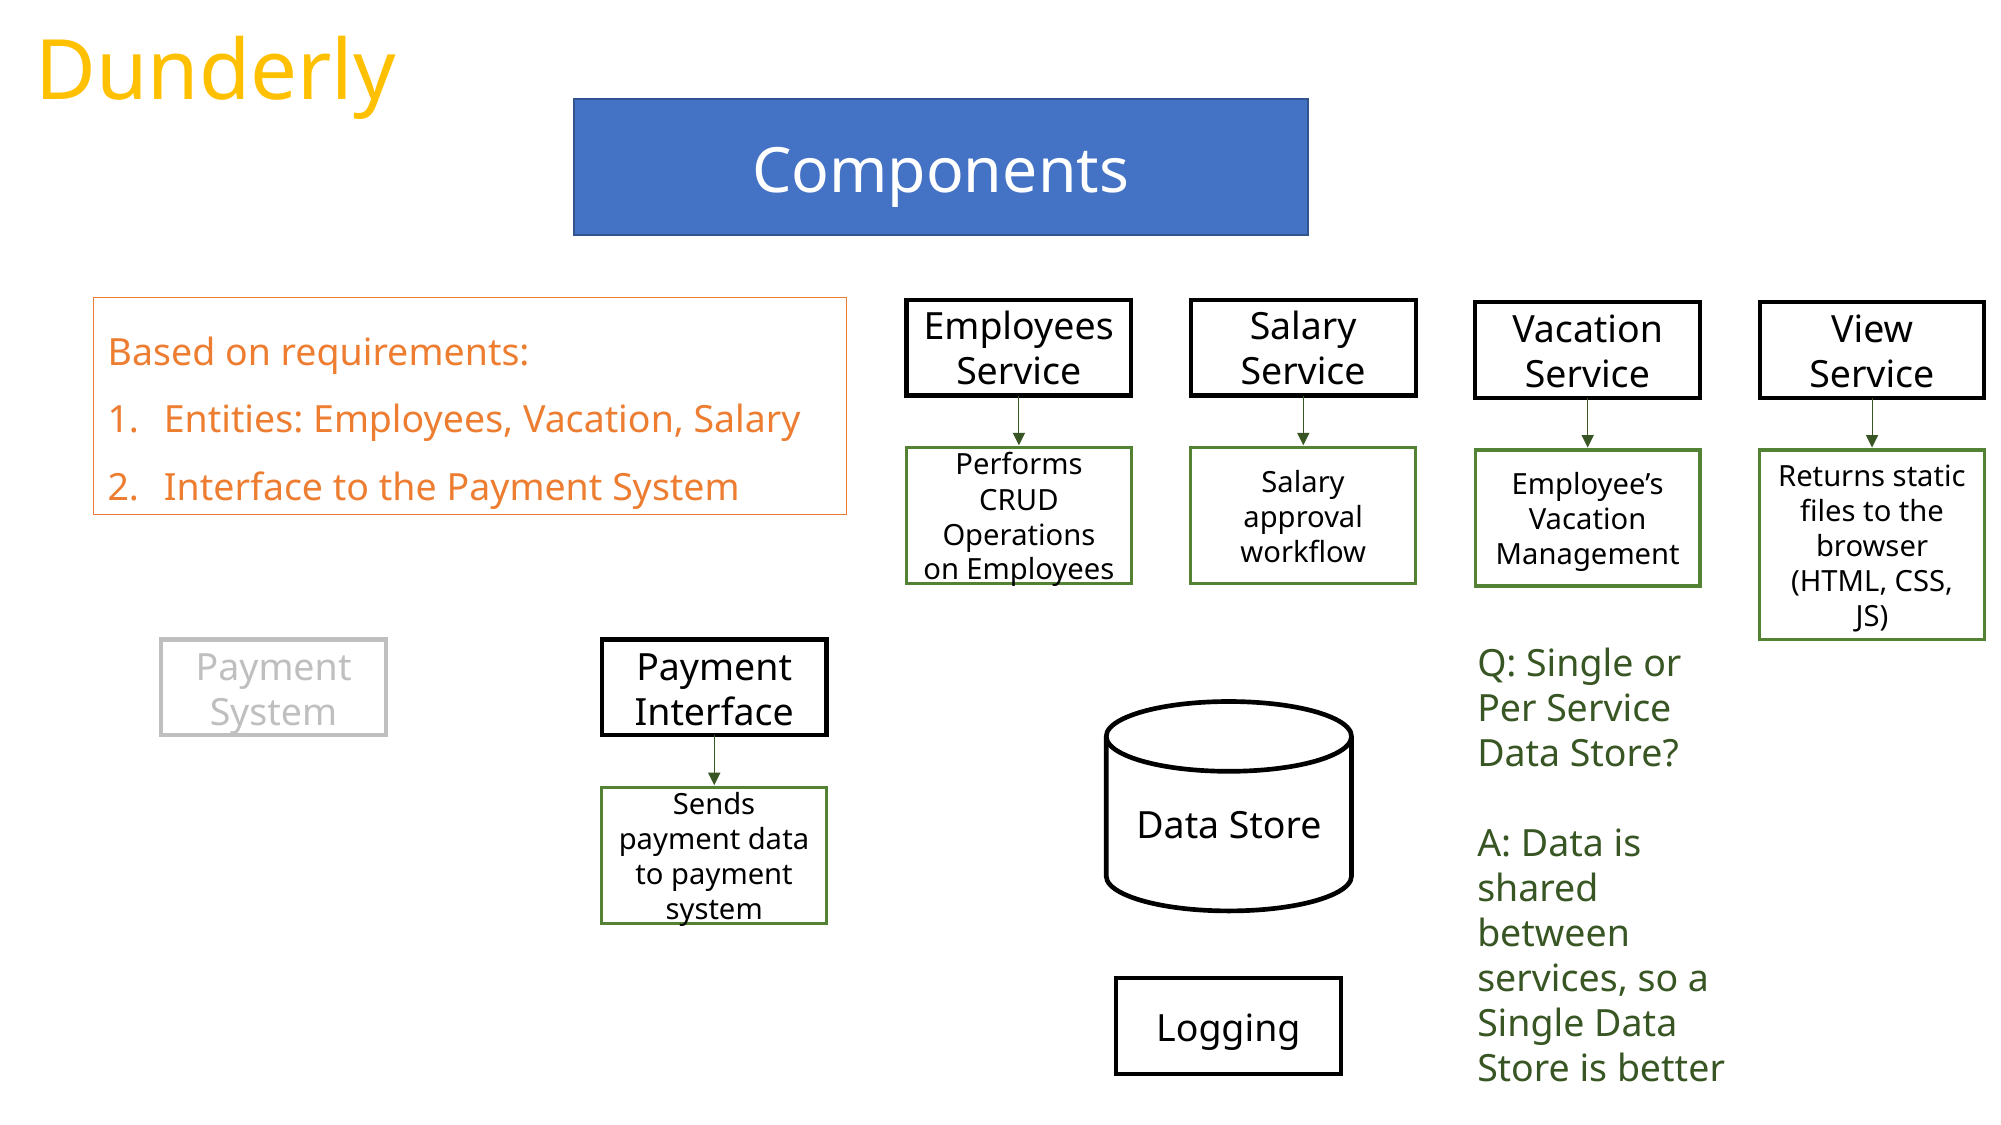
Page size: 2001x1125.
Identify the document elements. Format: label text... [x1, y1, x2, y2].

text_box Logging [1115, 977, 1342, 1075]
text_box Sends payment data to payment system [601, 786, 828, 924]
text_box A: Data is shared between services, so a Single Data Store is better [1462, 811, 1747, 1097]
text_box Employees Service [906, 299, 1132, 397]
text_box Components [573, 98, 1309, 236]
text_box Payment System [160, 638, 387, 736]
text_box Data Store [1105, 700, 1353, 912]
text_box Performs CRUD Operations on Employees [906, 447, 1132, 585]
text_box Payment Interface [601, 638, 828, 736]
text_box Salary approval workflow [1190, 447, 1417, 585]
text_box Vacation Service [1474, 301, 1701, 399]
text_box Based on requirements: Entities: Employees, Vacation, Salary Interface to the Payment System [93, 297, 847, 515]
text_box Dunderly [20, 8, 434, 124]
text_box Returns static files to the browser (HTML, CSS, JS) [1759, 449, 1985, 640]
text_box View Service [1759, 301, 1985, 399]
text_box Salary Service [1190, 299, 1417, 397]
text_box Employee’s Vacation Management [1474, 449, 1701, 587]
text_box Q: Single or Per Service Data Store? [1462, 631, 1747, 782]
